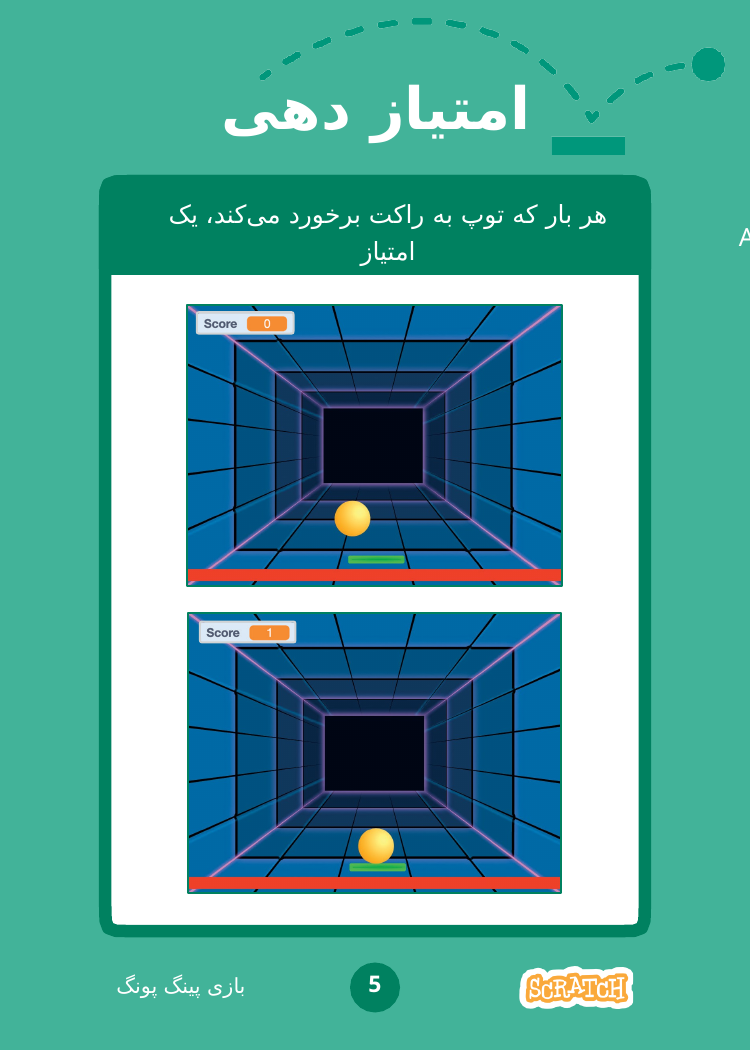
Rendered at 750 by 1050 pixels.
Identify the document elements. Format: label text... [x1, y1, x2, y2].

text_box بازی پینگ پونگ [114, 972, 250, 997]
text_box [105, 181, 645, 269]
text_box هر بار که توپ به راکت برخورد می‌کند، یک امتیاز اضافه کنید. [114, 190, 634, 265]
title امتیاز دهی [105, 71, 645, 146]
text_box 5 [366, 969, 384, 997]
text_box [186, 304, 562, 586]
text_box [350, 962, 401, 1013]
text_box [199, 621, 296, 643]
text_box [196, 312, 294, 334]
text_box [519, 966, 634, 1009]
text_box [0, 0, 750, 1050]
text_box [188, 612, 562, 893]
text_box [105, 269, 645, 932]
text_box Add a point each time you hit the ball with the paddle. [684, 214, 750, 289]
text_box [259, 18, 725, 155]
